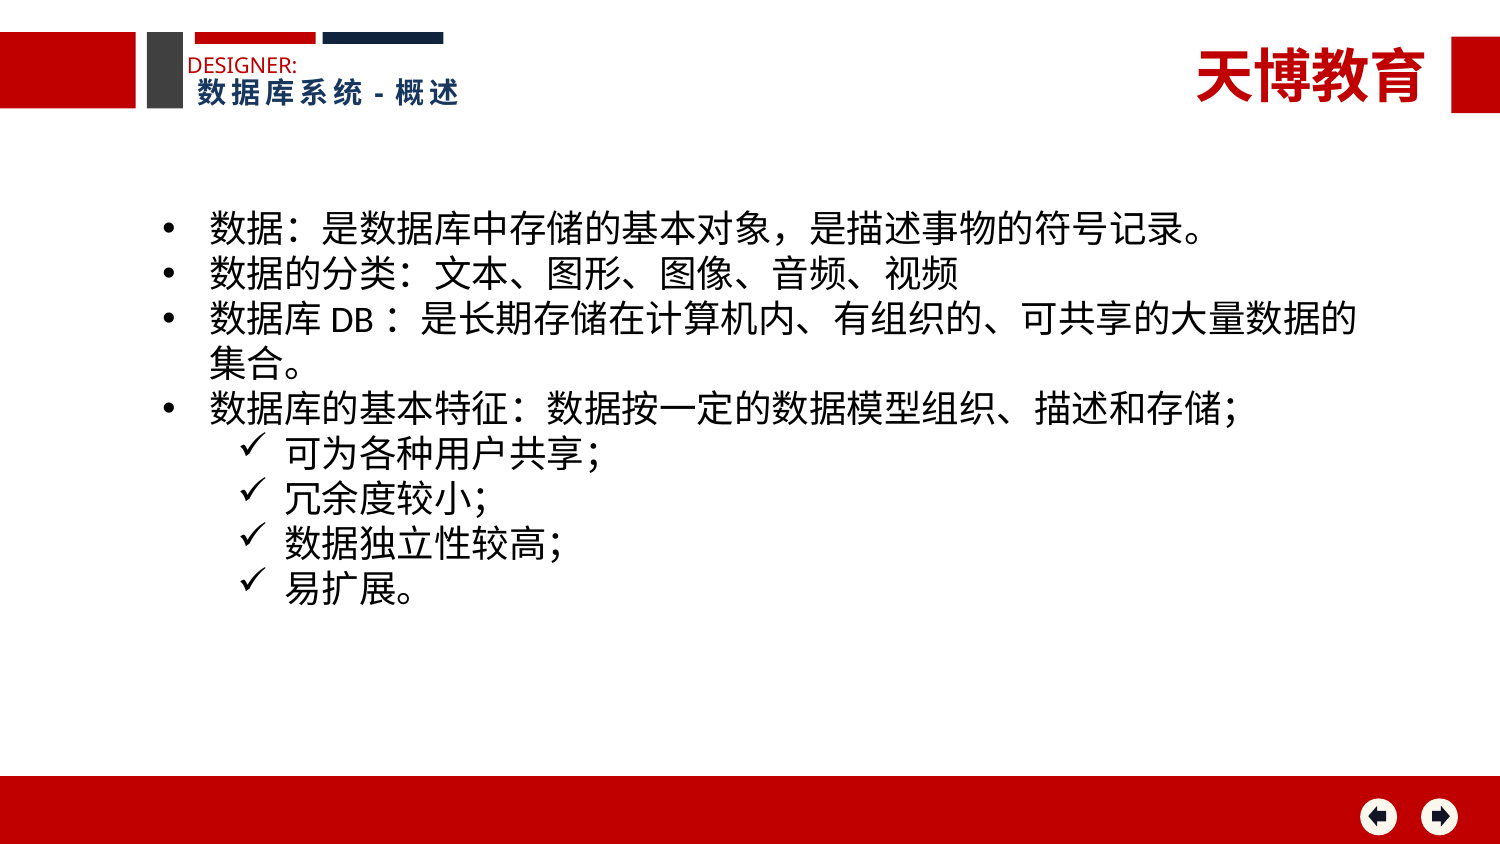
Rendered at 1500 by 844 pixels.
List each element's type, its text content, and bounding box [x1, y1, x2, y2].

text_box 数据：是数据库中存储的基本对象，是描述事物的符号记录。 数据的分类：文本、图形、图像、音频、视频 数据库DB：是长期存储在计算机内、有组织的、可共享的大量数据的集合。 数据库的基本特征：数据按一定的数据模型组织、描述和存储； 可为各种用户共享； 冗余度较小； 数据独立性较高； 易扩展。 [147, 197, 1375, 618]
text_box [194, 31, 444, 45]
text_box 天博教育 [1180, 32, 1444, 117]
text_box 数据库系统-概述 [182, 67, 933, 118]
text_box DESIGNER: [172, 43, 313, 85]
